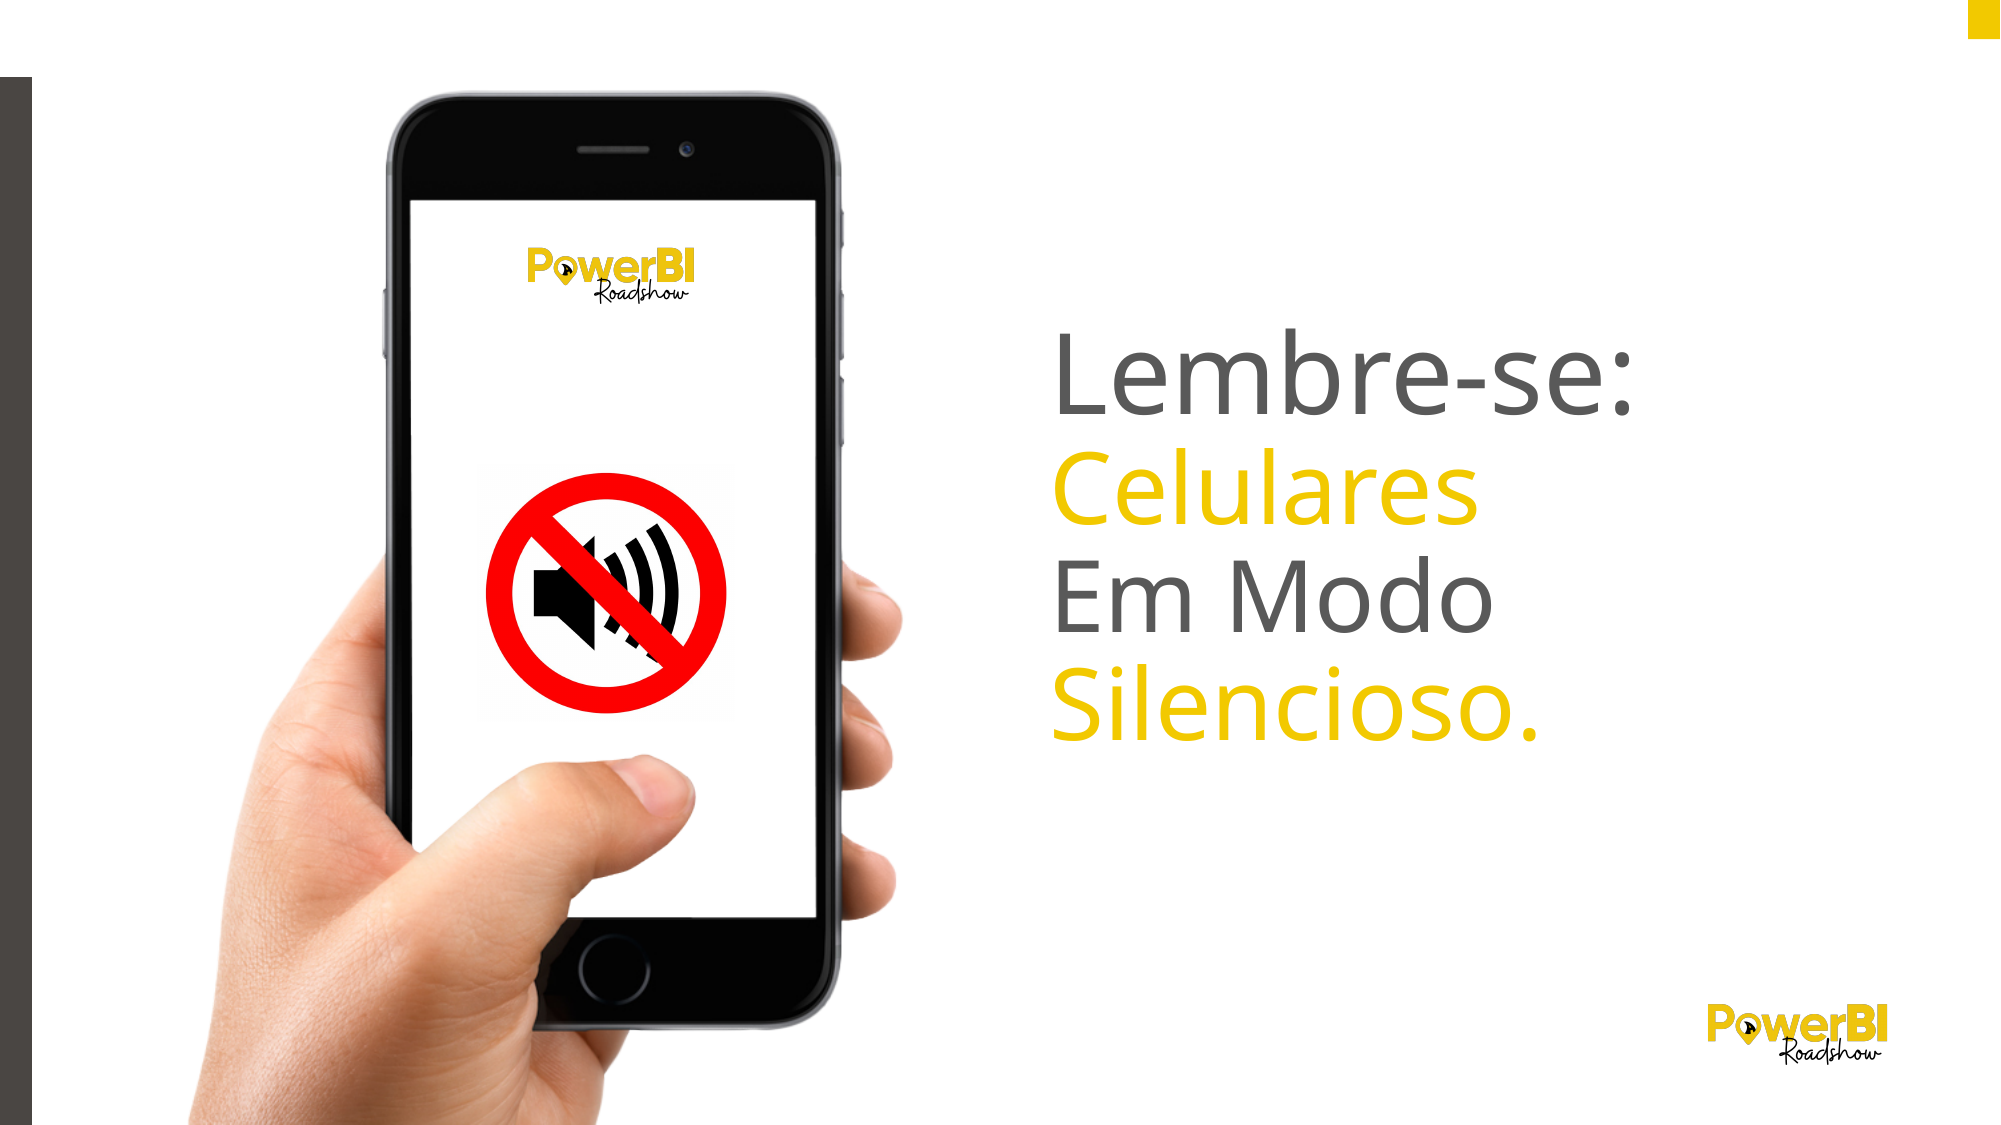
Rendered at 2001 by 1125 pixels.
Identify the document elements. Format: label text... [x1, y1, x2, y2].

picture [1657, 973, 1938, 1092]
title Lembre-se: Celulares Em Modo Silencioso. [1034, 37, 1863, 1042]
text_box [178, 73, 919, 1125]
